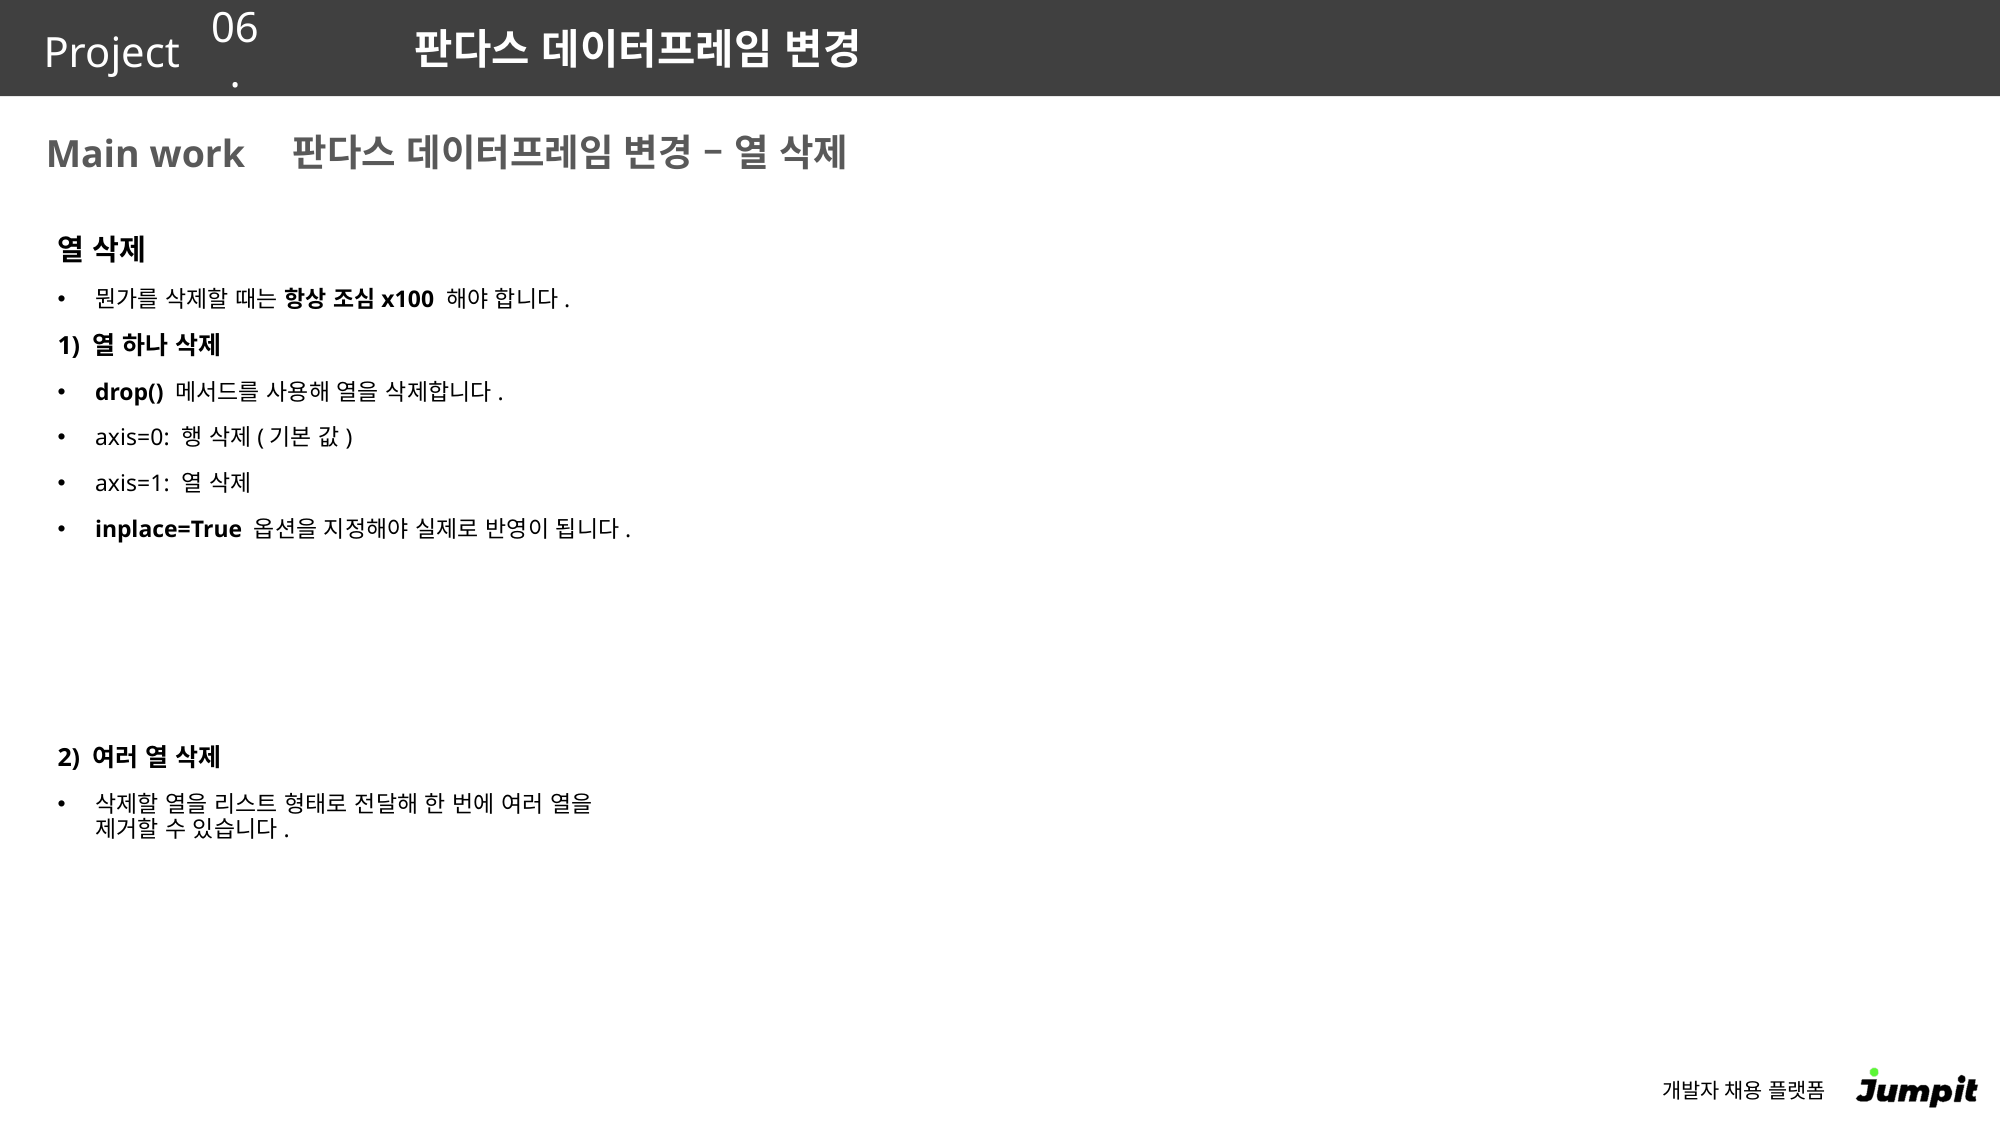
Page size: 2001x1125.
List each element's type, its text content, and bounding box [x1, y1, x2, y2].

text_box [42, 781, 642, 1043]
list 열 삭제 뭔가를 삭제할 때는 항상 조심x100 해야 합니다. 1) 열 하나 삭제 drop() 메서드를 사용해 열을 삭제합니다. axis=0: 행 삭제(기본 값) axis=1: 열 삭제 inplace=True 옵션을 지정해야 실제로 반영이 됩니다. 2) 여러 열 삭제 삭제할 열을 리스트 형태로 전달해 한 번에 여러 열을 제거할 수 있습니다. [42, 227, 642, 781]
list 판다스 데이터프레임 변경 [399, 20, 1707, 82]
list 판다스 데이터프레임 변경 – 열 삭제 [277, 126, 1856, 183]
picture [1849, 1063, 1982, 1113]
list 06. [192, 20, 278, 82]
